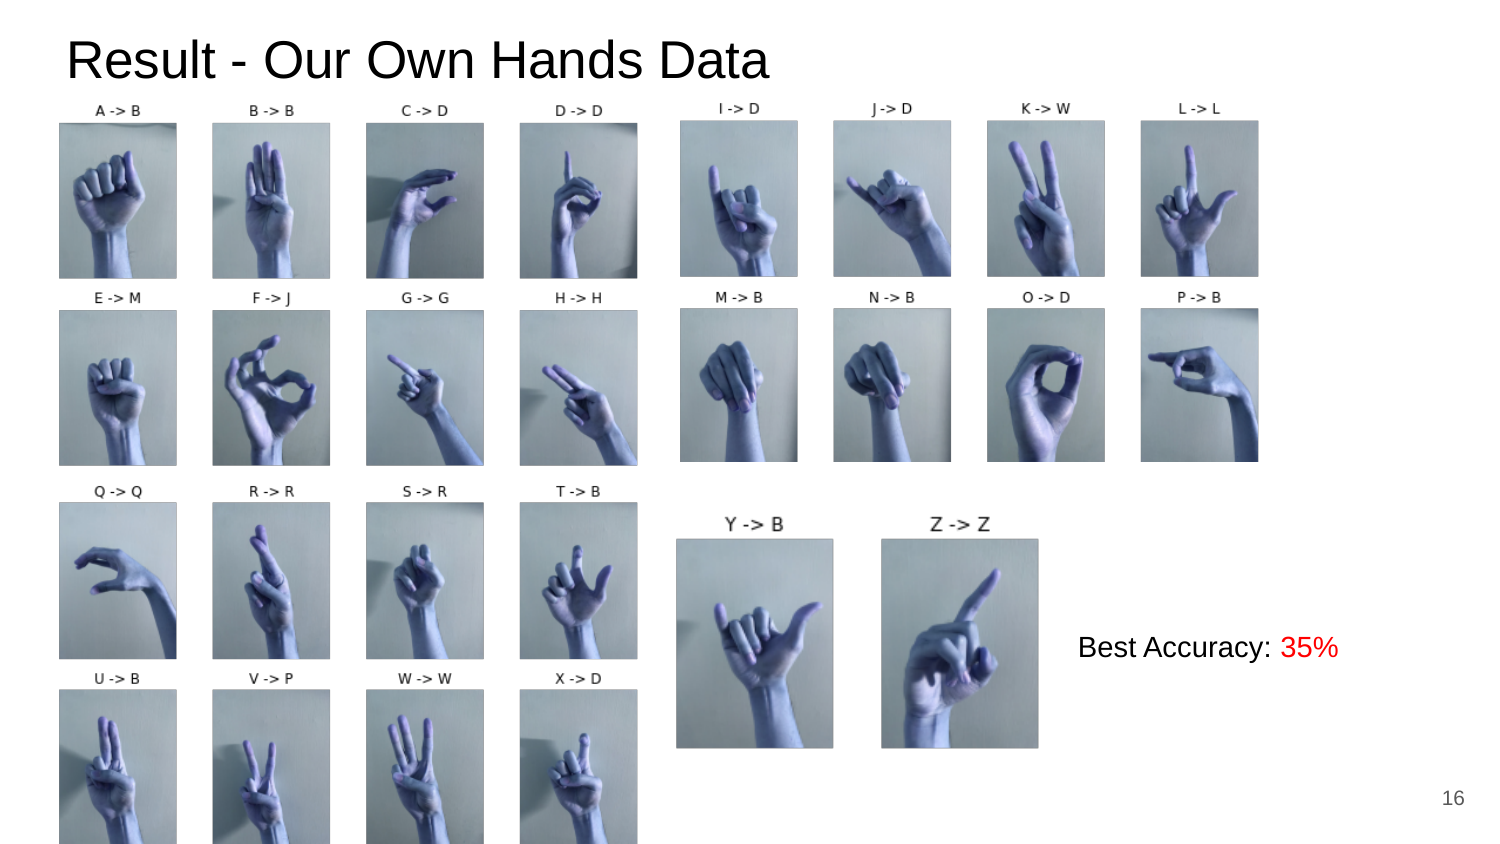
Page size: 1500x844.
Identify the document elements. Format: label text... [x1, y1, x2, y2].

picture [672, 500, 1040, 750]
slide_number ‹#› [1389, 764, 1480, 830]
picture [672, 89, 1271, 462]
picture [50, 96, 649, 469]
text_box Best Accuracy: 35% [1062, 613, 1356, 679]
title Result - Our Own Hands Data [51, 10, 1449, 105]
picture [50, 471, 649, 844]
